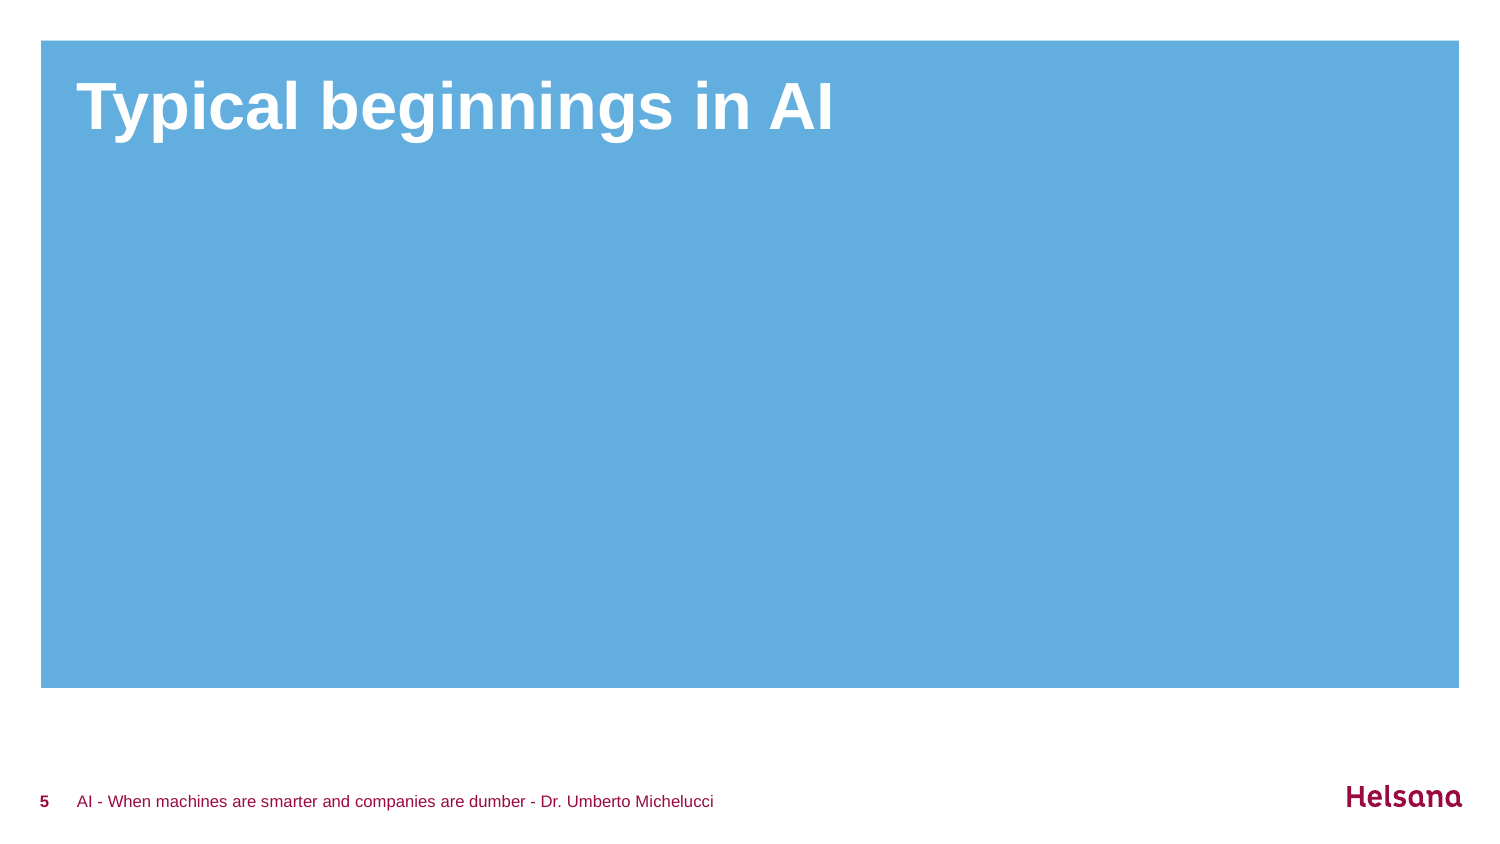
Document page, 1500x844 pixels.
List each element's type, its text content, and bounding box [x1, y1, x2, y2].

footer AI - When machines are smarter and companies are dumber - Dr. Umberto Michelucci [76, 790, 750, 809]
title Typical beginnings in AI [76, 62, 1424, 141]
slide_number 5 [39, 790, 69, 809]
